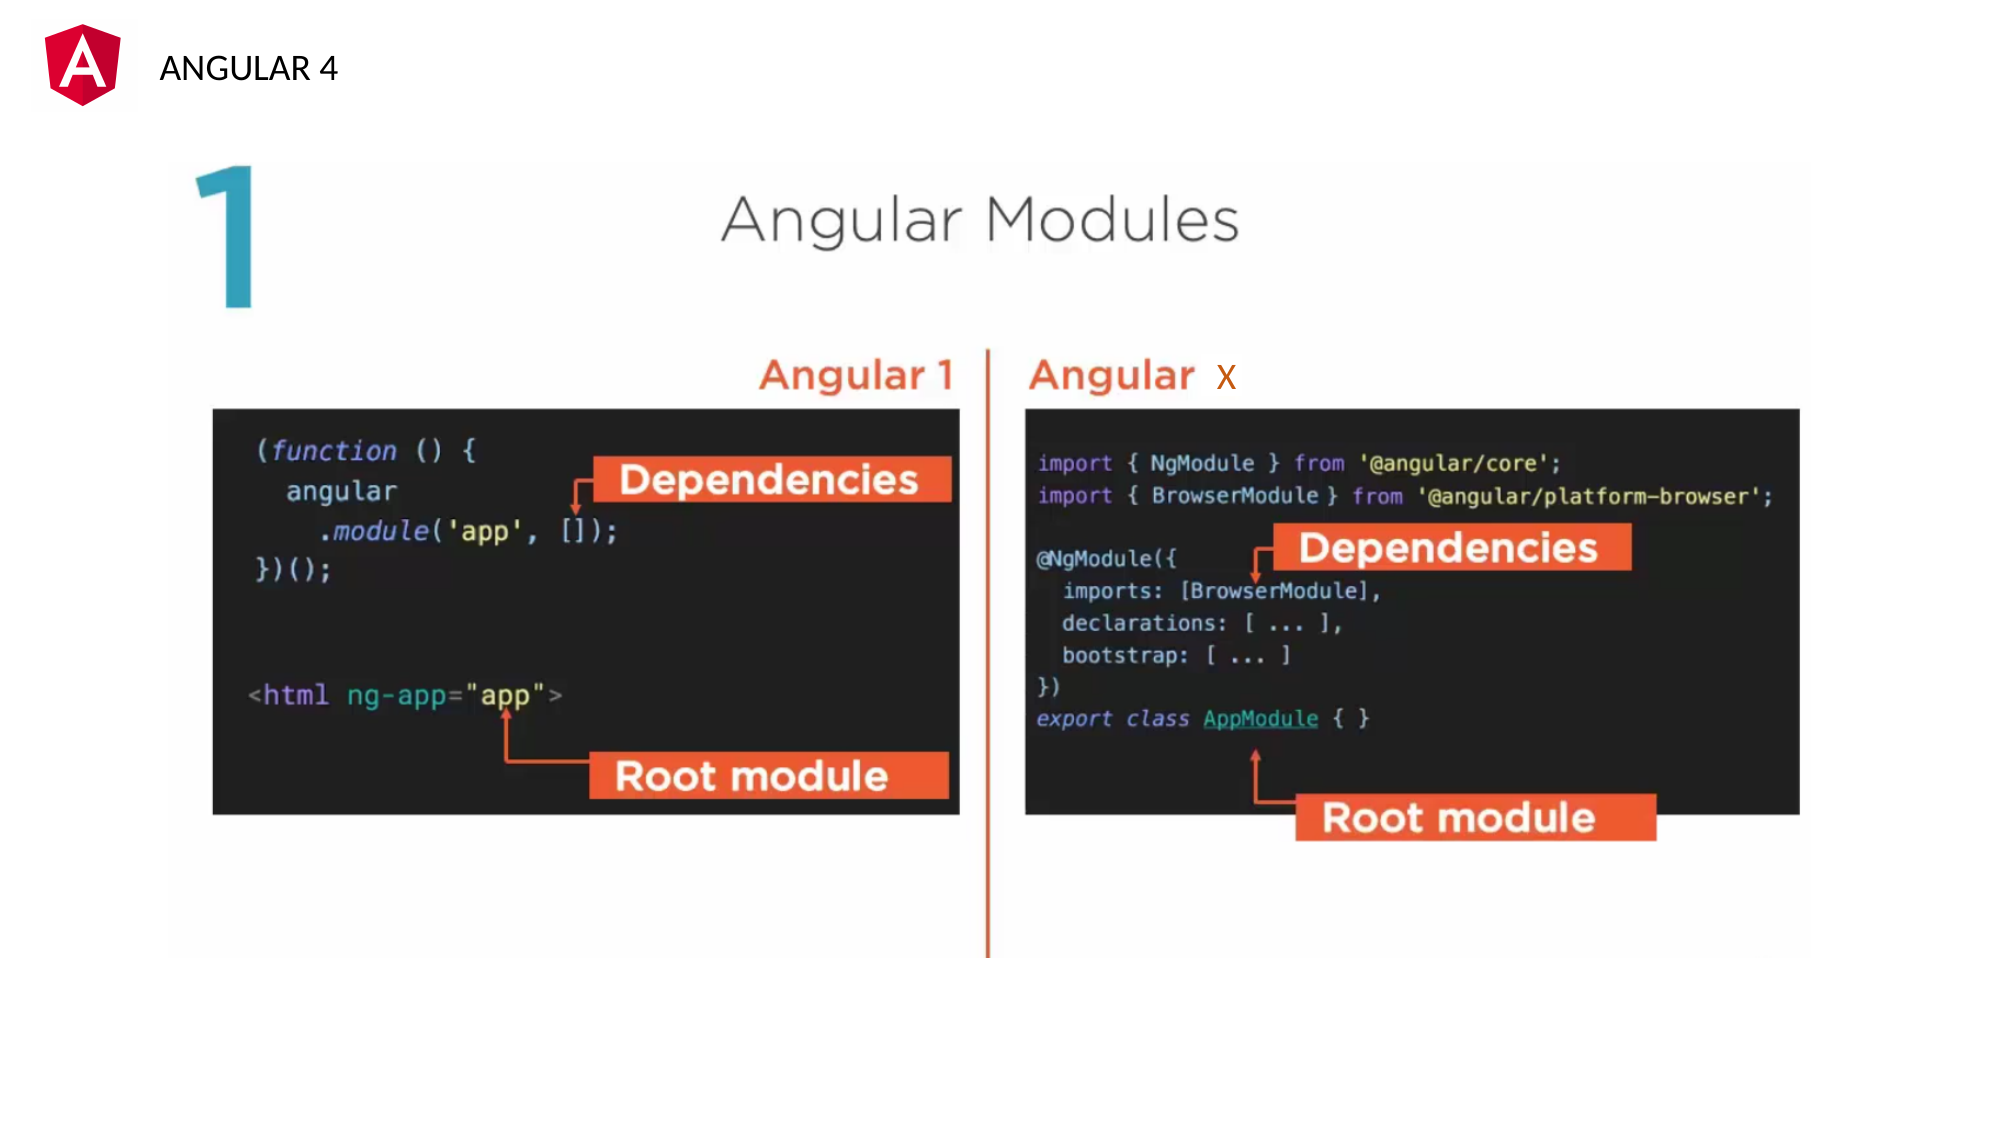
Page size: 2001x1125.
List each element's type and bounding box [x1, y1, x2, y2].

picture [168, 162, 1811, 958]
picture [31, 19, 138, 112]
